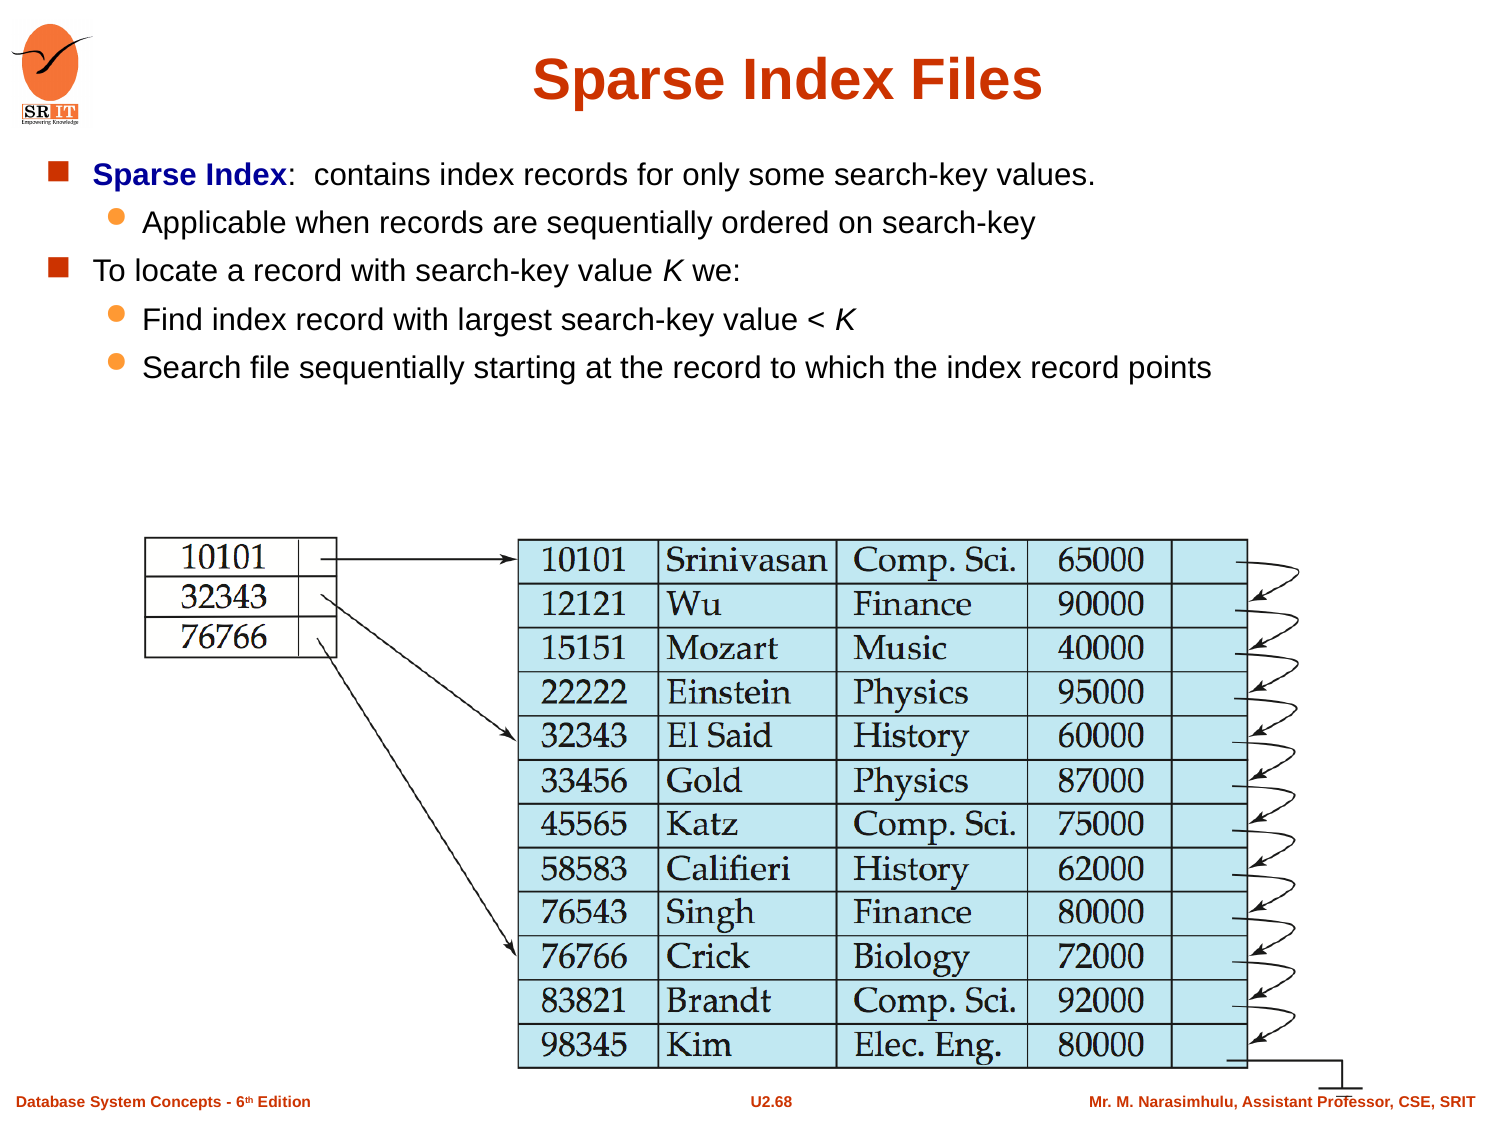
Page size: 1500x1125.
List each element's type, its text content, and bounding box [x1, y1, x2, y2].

title Sparse Index Files [125, 18, 1452, 120]
picture [11, 19, 93, 128]
picture [143, 536, 1363, 1098]
list Sparse Index: contains index records for only some search-key values. Applicable when records are sequentially ordered on search-key To locate a record with search-key value K we: Find index record with largest search-key value < K Search file sequentially starting at the record to which the index record points [35, 146, 1480, 537]
